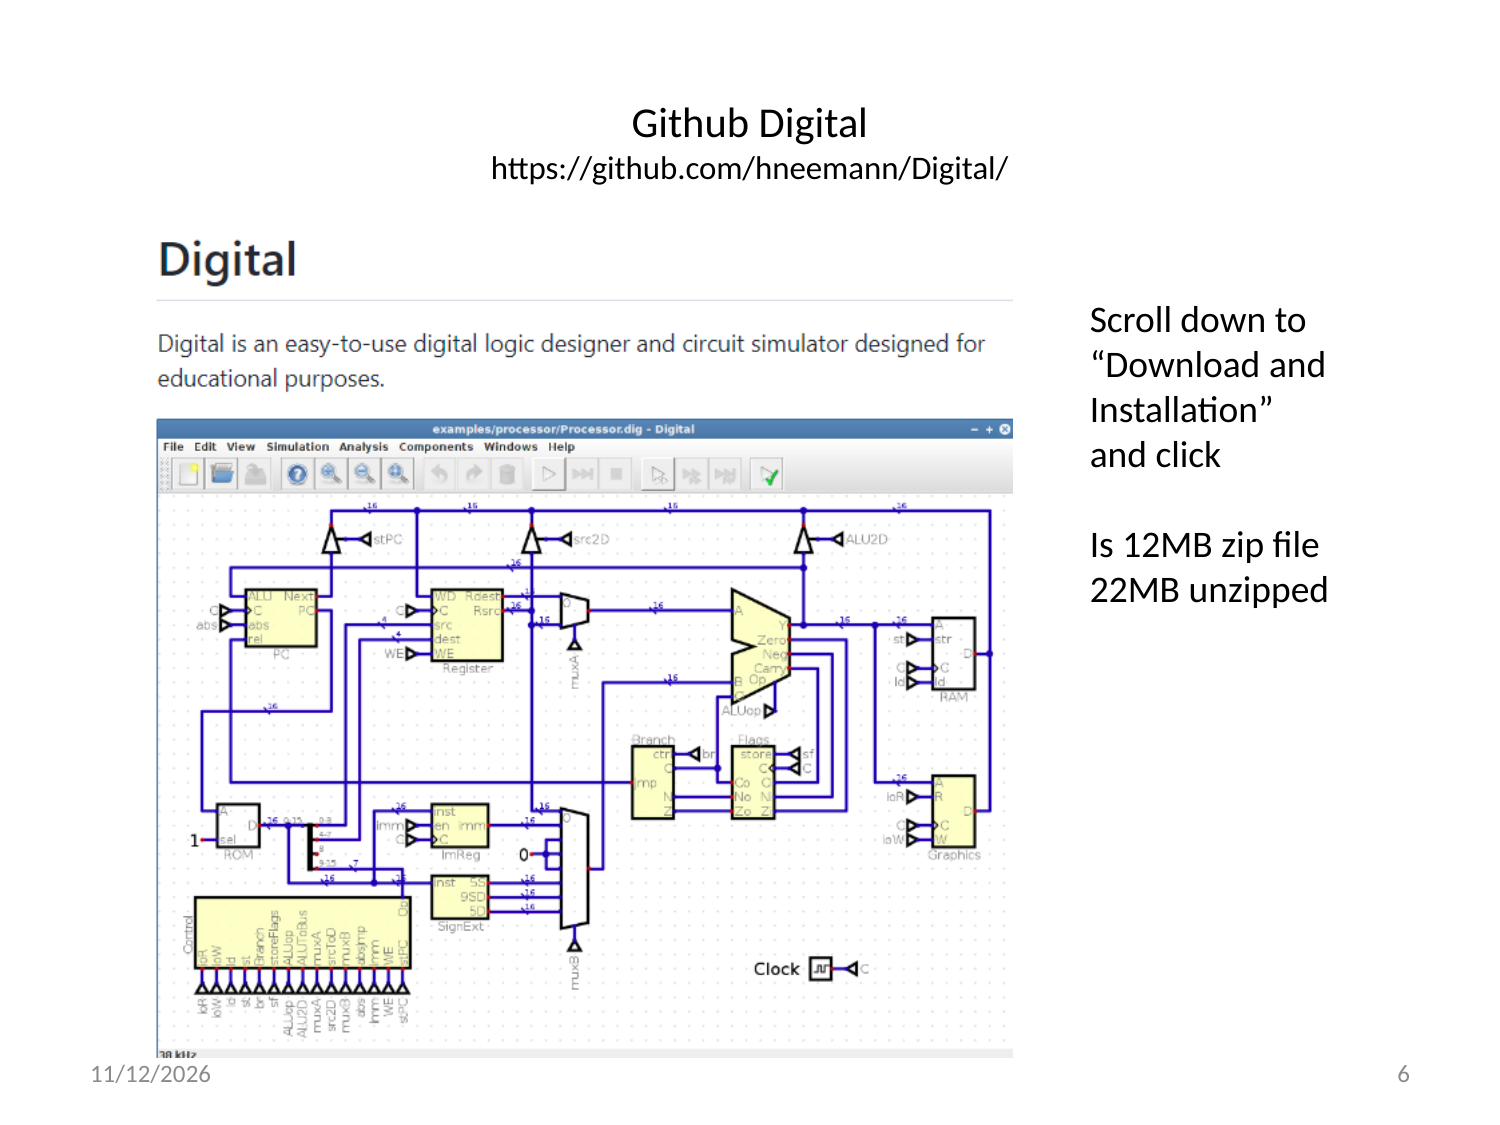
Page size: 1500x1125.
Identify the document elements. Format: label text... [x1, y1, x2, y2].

text_box Scroll down to “Download and Installation” and click Is 12MB zip file 22MB unzipped [1074, 287, 1350, 618]
slide_number 6 [1074, 1042, 1425, 1103]
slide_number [75, 1042, 425, 1103]
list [149, 237, 1013, 1058]
title Github Digital https://github.com/hneemann/Digital/ [75, 87, 1425, 250]
